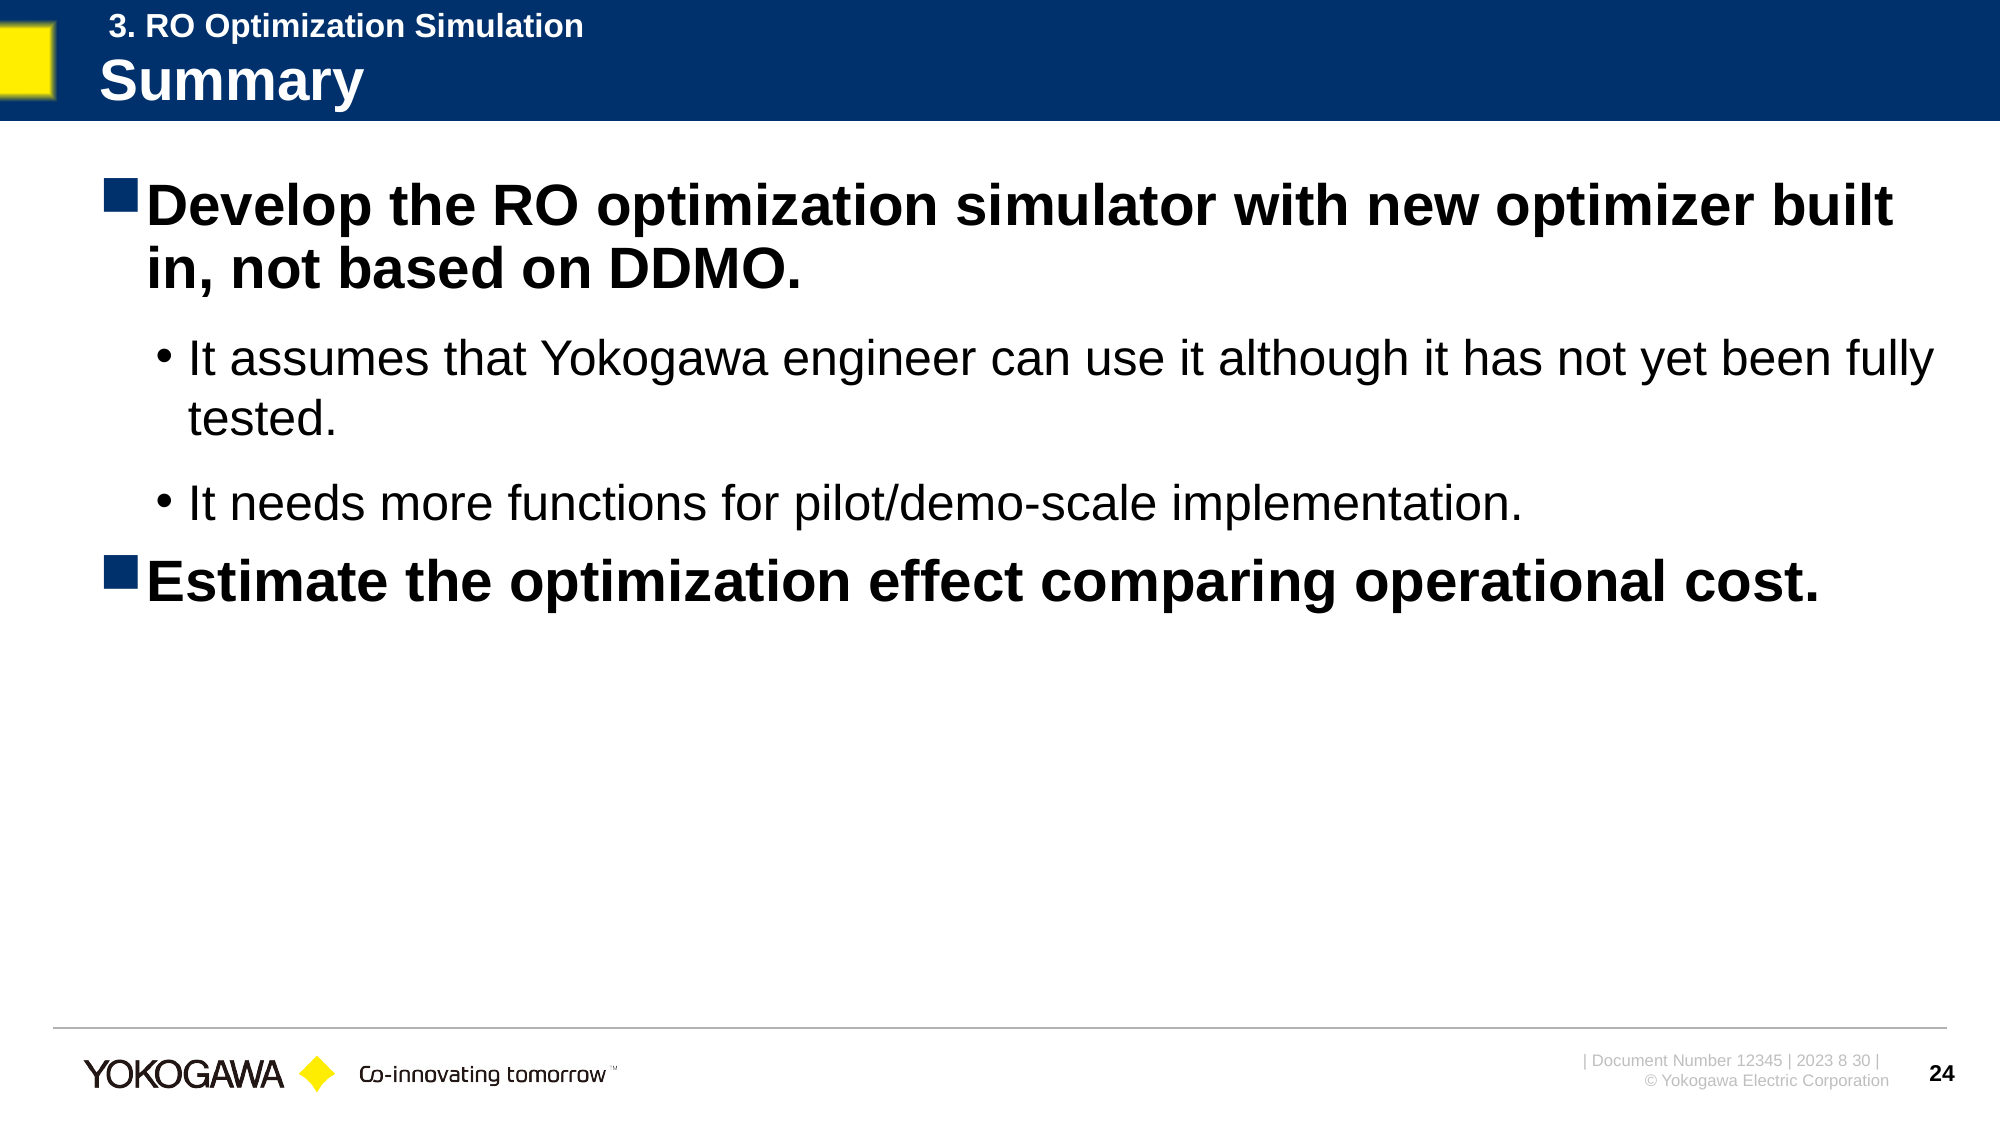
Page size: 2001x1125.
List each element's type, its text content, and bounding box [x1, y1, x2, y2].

picture [83, 1055, 617, 1093]
slide_number 24 [1904, 1042, 1970, 1103]
title Summary [84, 39, 1955, 125]
picture [0, 6, 69, 115]
text_box 3. RO Optimization Simulation [93, 0, 1167, 52]
text_box Develop the RO optimization simulator with new optimizer built in, not based on DDMO. It assumes that Yokogawa engineer can use it although it has not yet been fully tested. It needs more functions for pilot/demo-scale implementation. Estimate the optimization effect comparing operational cost. [84, 167, 1970, 257]
